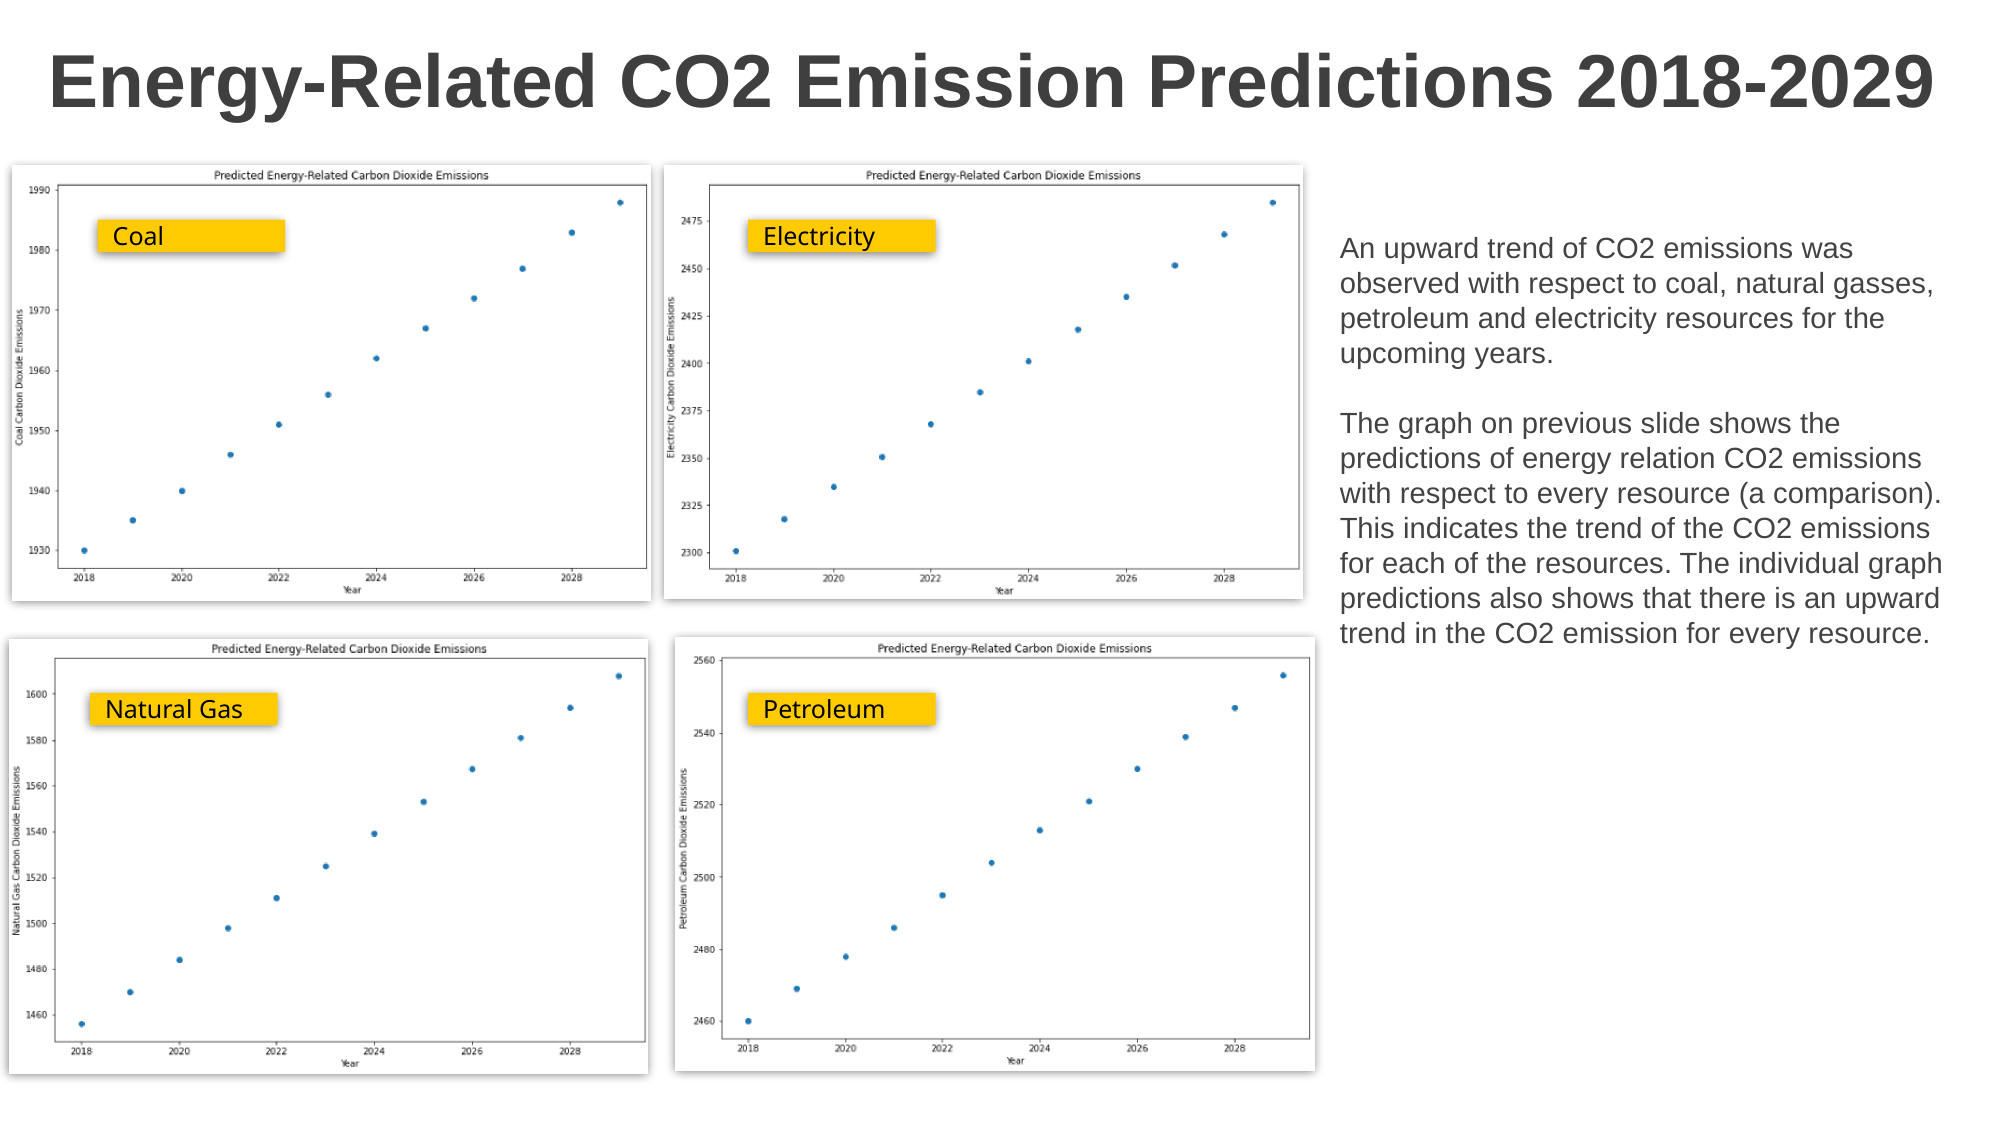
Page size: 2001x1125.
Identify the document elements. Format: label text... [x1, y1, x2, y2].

text_box Energy-Related CO2 Emission Predictions 2018-2029 [33, 24, 1979, 141]
text_box An upward trend of CO2 emissions was observed with respect to coal, natural gasses, petroleum and electricity resources for the upcoming years. The graph on previous slide shows the predictions of energy relation CO2 emissions with respect to every resource (a comparison). This indicates the trend of the CO2 emissions for each of the resources. The individual graph predictions also shows that there is an upward trend in the CO2 emission for every resource. [1324, 214, 1963, 1037]
picture [12, 165, 652, 601]
picture [8, 638, 648, 1074]
picture [675, 636, 1315, 1071]
picture [664, 165, 1304, 599]
